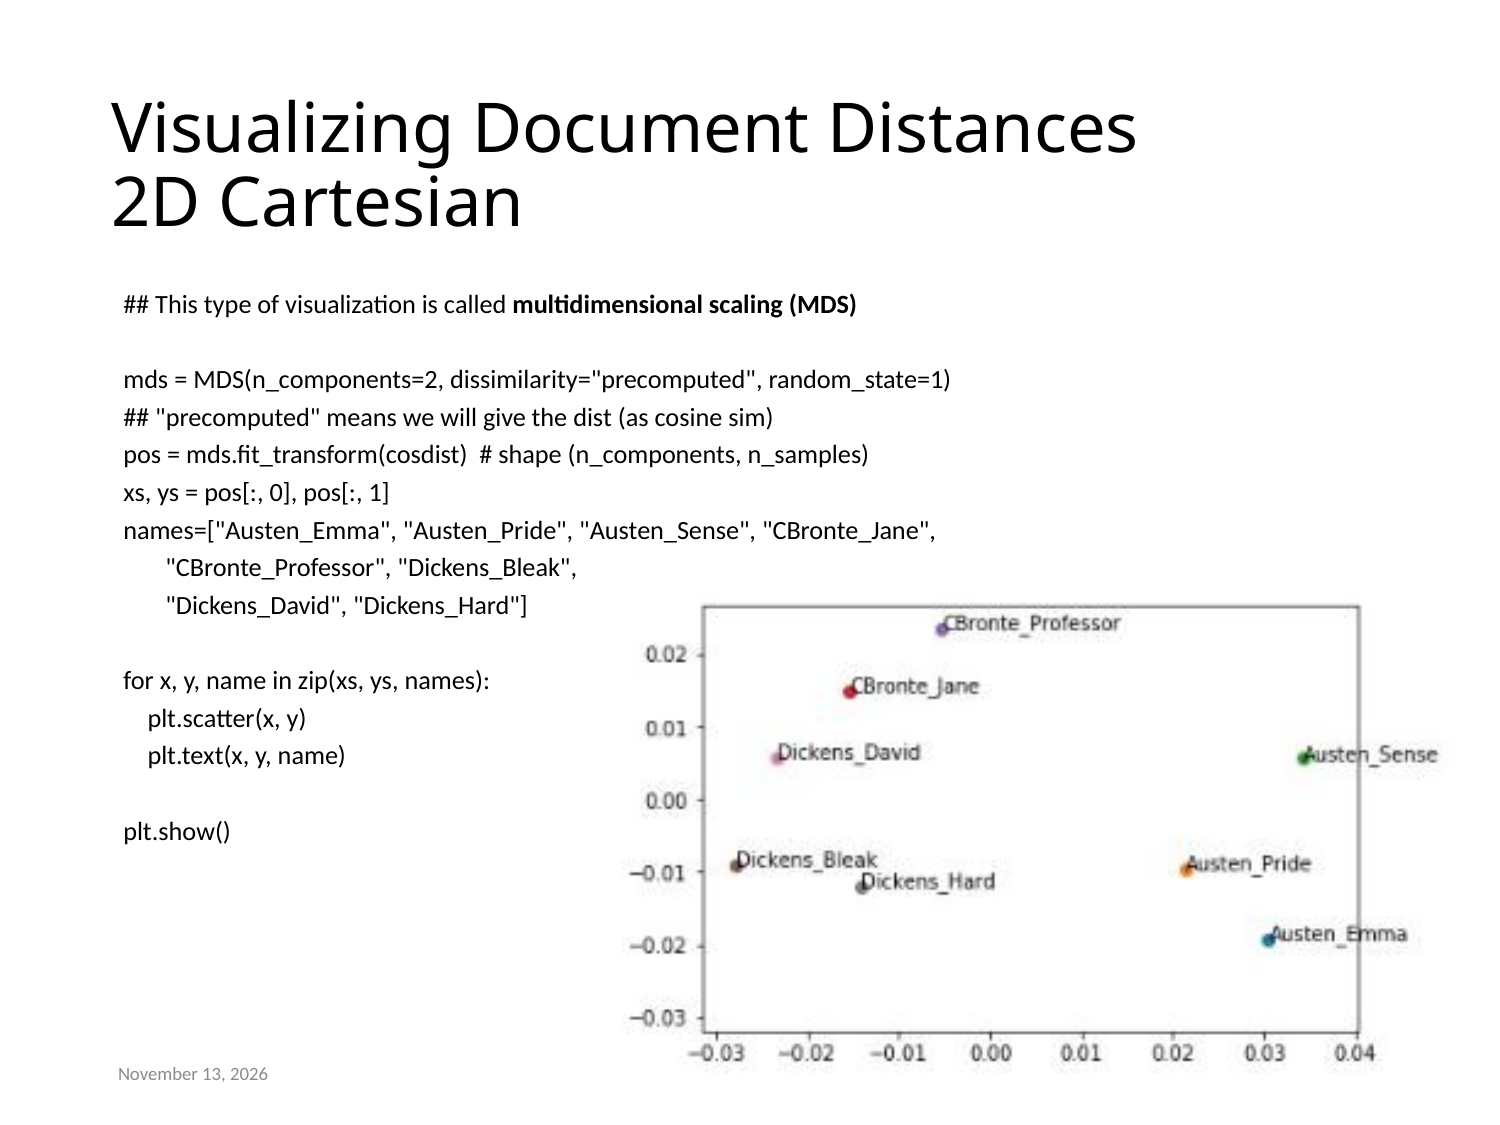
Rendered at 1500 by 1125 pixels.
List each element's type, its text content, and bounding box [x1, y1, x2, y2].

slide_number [103, 1042, 441, 1103]
title Visualizing Document Distances 2D Cartesian [96, 74, 1324, 260]
list ## This type of visualization is called multidimensional scaling (MDS) mds = MDS(n_components=2, dissimilarity="precomputed", random_state=1) ## "precomputed" means we will give the dist (as cosine sim) pos = mds.fit_transform(cosdist) # shape (n_components, n_samples) xs, ys = pos[:, 0], pos[:, 1] names=["Austen_Emma", "Austen_Pride", "Austen_Sense", "CBronte_Jane", "CBronte_Professor", "Dickens_Bleak", "Dickens_David", "Dickens_Hard"] for x, y, name in zip(xs, ys, names): plt.scatter(x, y) plt.text(x, y, name) plt.show() [96, 283, 1208, 859]
picture [621, 565, 1472, 1119]
